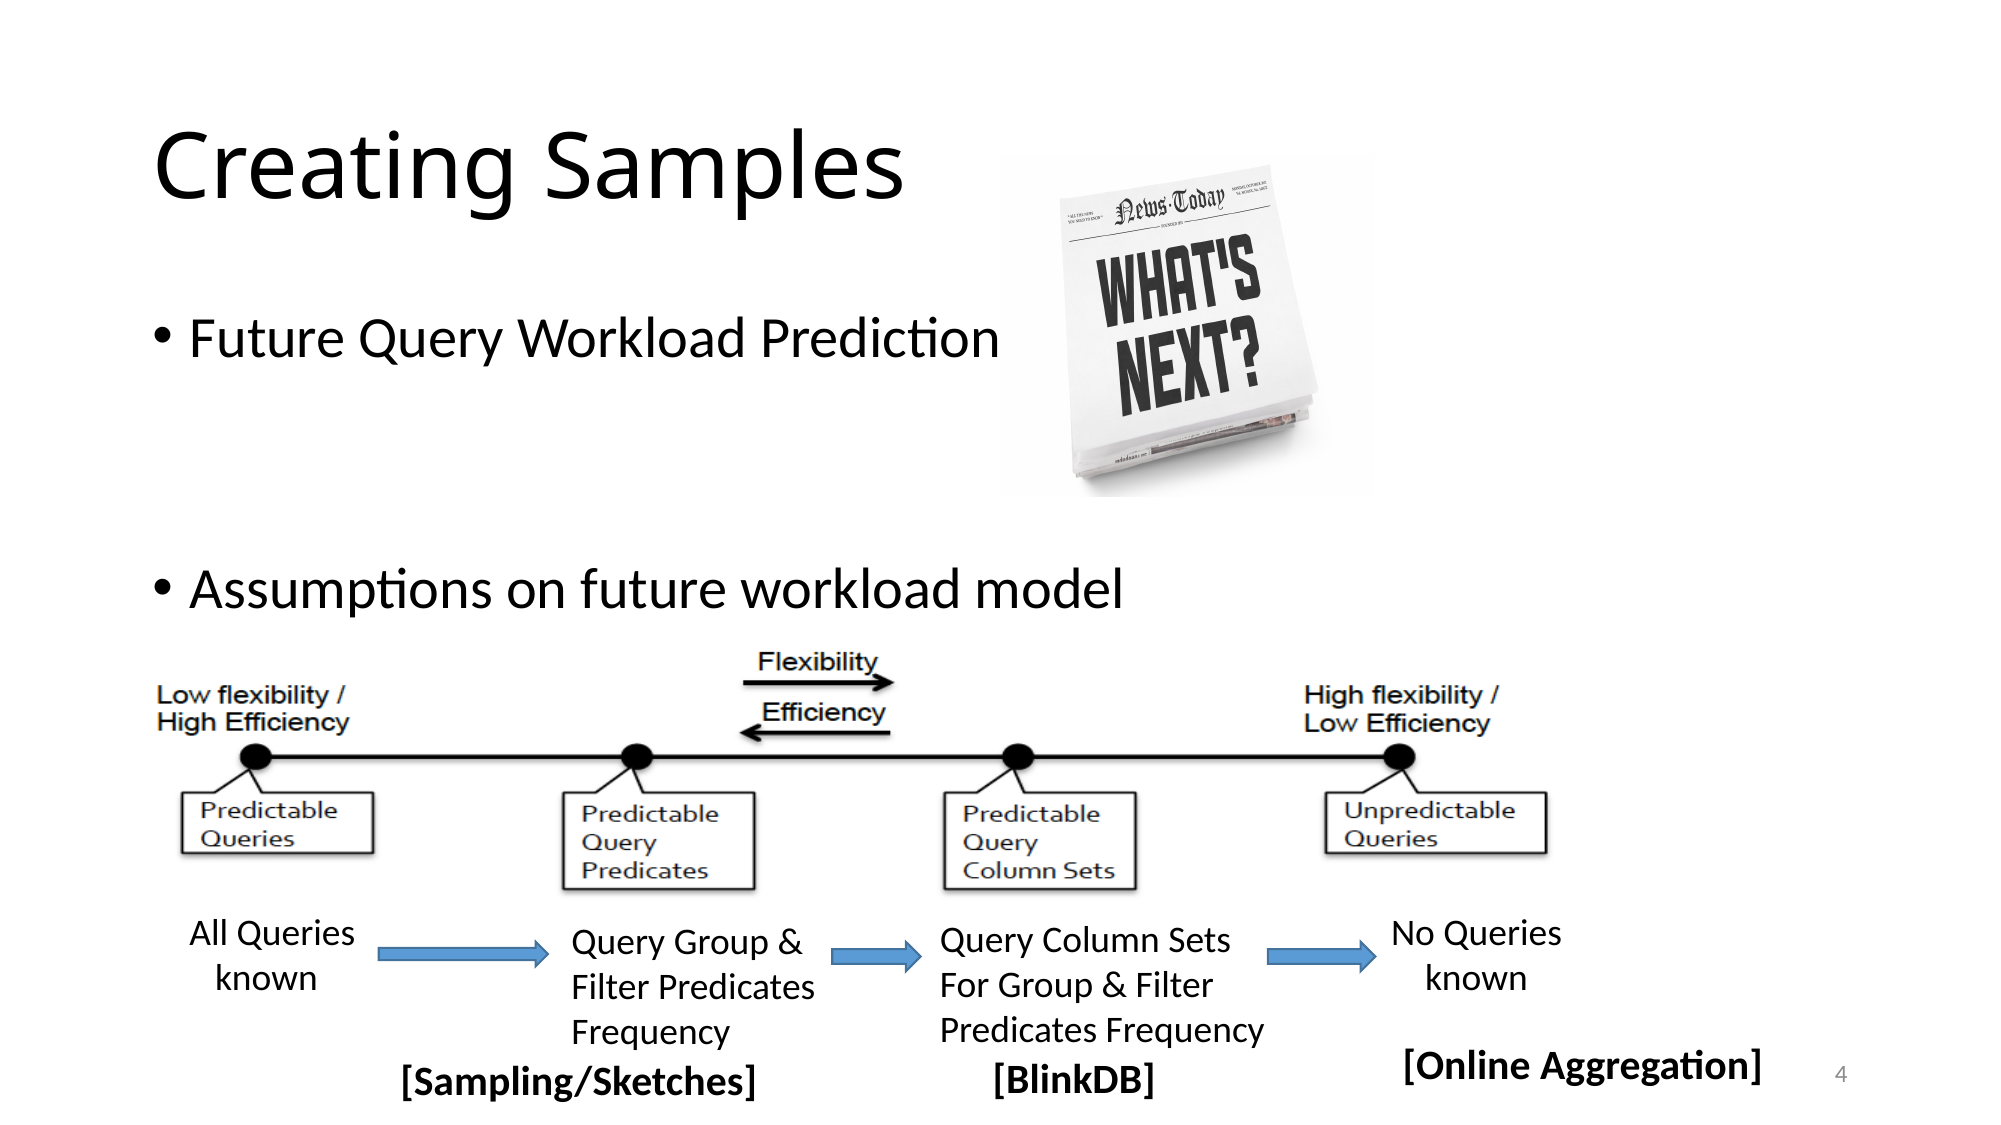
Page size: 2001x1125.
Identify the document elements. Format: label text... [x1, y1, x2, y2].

text_box [377, 939, 550, 969]
picture [999, 154, 1374, 497]
text_box [Sampling/Sketches] [385, 1046, 773, 1112]
text_box [Online Aggregation] [1387, 1030, 1778, 1096]
text_box Query Group & Filter Predicates Frequency [556, 909, 831, 1060]
title Creating Samples [137, 59, 1863, 278]
text_box [1266, 939, 1377, 974]
text_box Query Column Sets For Group & Filter Predicates Frequency [925, 909, 1295, 1058]
slide_number 4 [1412, 1042, 1863, 1103]
picture [137, 625, 1590, 909]
text_box All Queries known [174, 909, 371, 1005]
text_box [BlinkDB] [977, 1044, 1171, 1110]
text_box No Queries known [1376, 909, 1578, 1005]
text_box [831, 939, 923, 974]
list Future Query Workload Prediction Assumptions on future workload model [137, 299, 1863, 1014]
